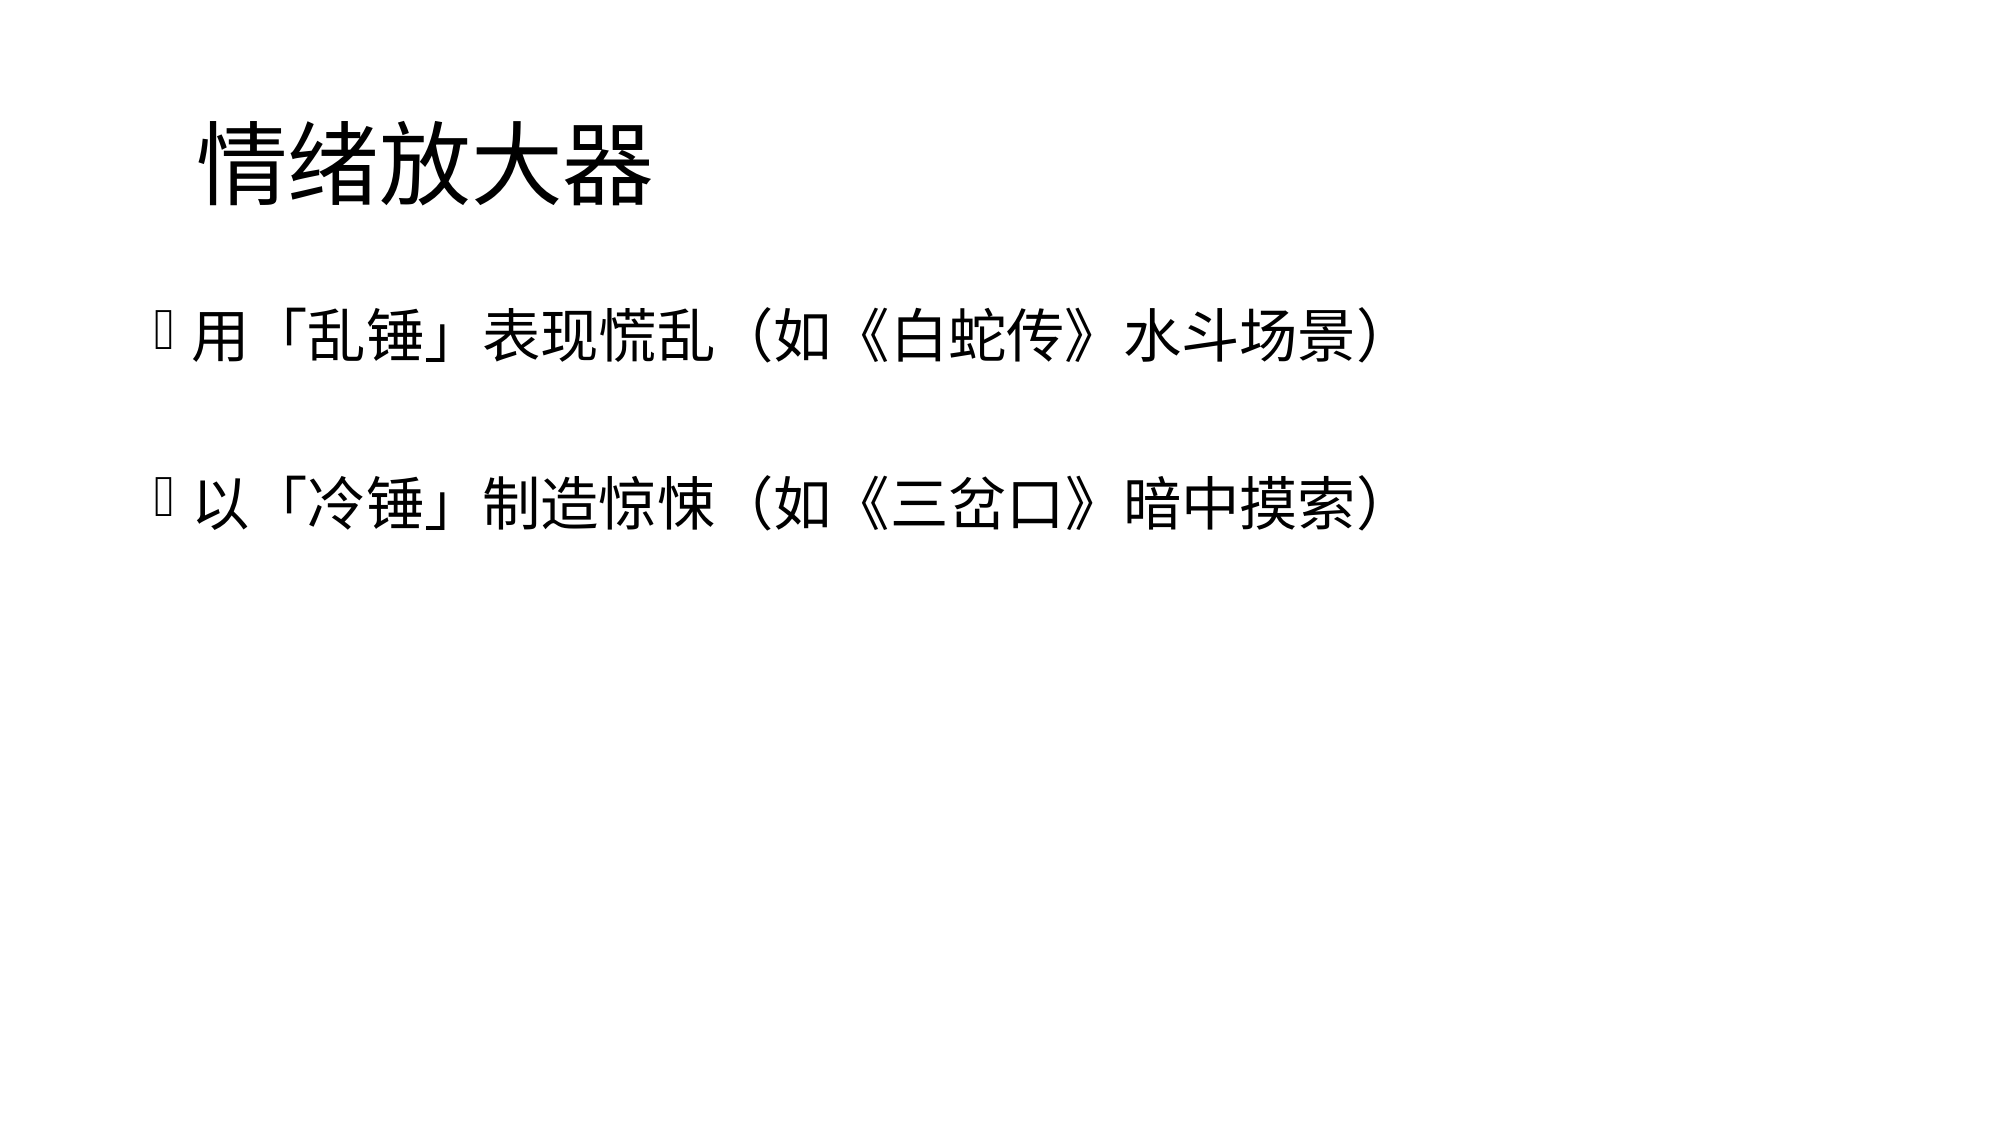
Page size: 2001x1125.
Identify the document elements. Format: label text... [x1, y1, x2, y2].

title 情绪放大器 [138, 60, 1864, 278]
list 用「乱锤」表现慌乱（如《白蛇传》水斗场景） 以「冷锤」制造惊悚（如《三岔口》暗中摸索） [138, 299, 1864, 1014]
